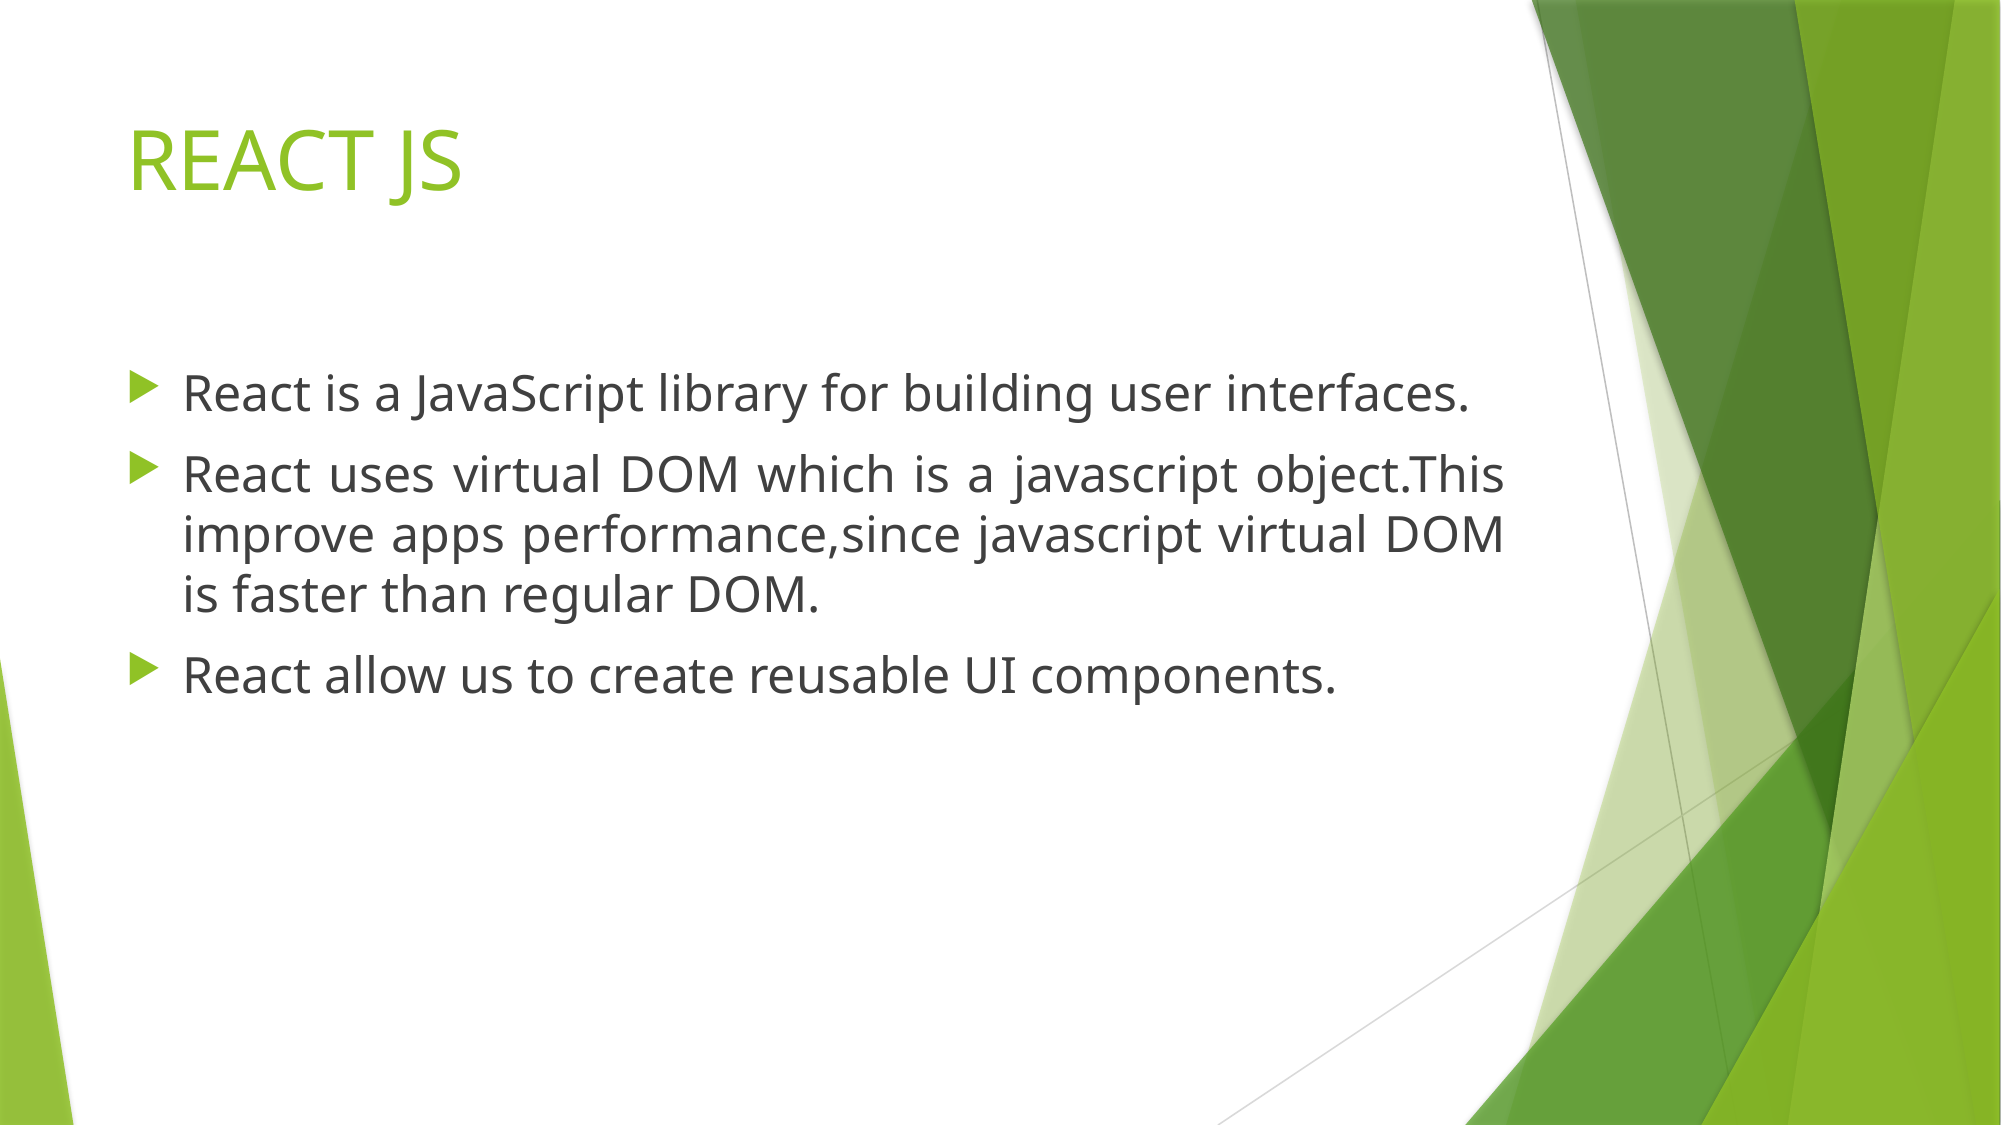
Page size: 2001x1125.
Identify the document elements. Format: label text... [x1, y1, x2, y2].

list React is a JavaScript library for building user interfaces. React uses virtual DOM which is a javascript object.This improve apps performance,since javascript virtual DOM is faster than regular DOM. React allow us to create reusable UI components. [111, 354, 1522, 992]
title REACT JS [111, 99, 1522, 317]
